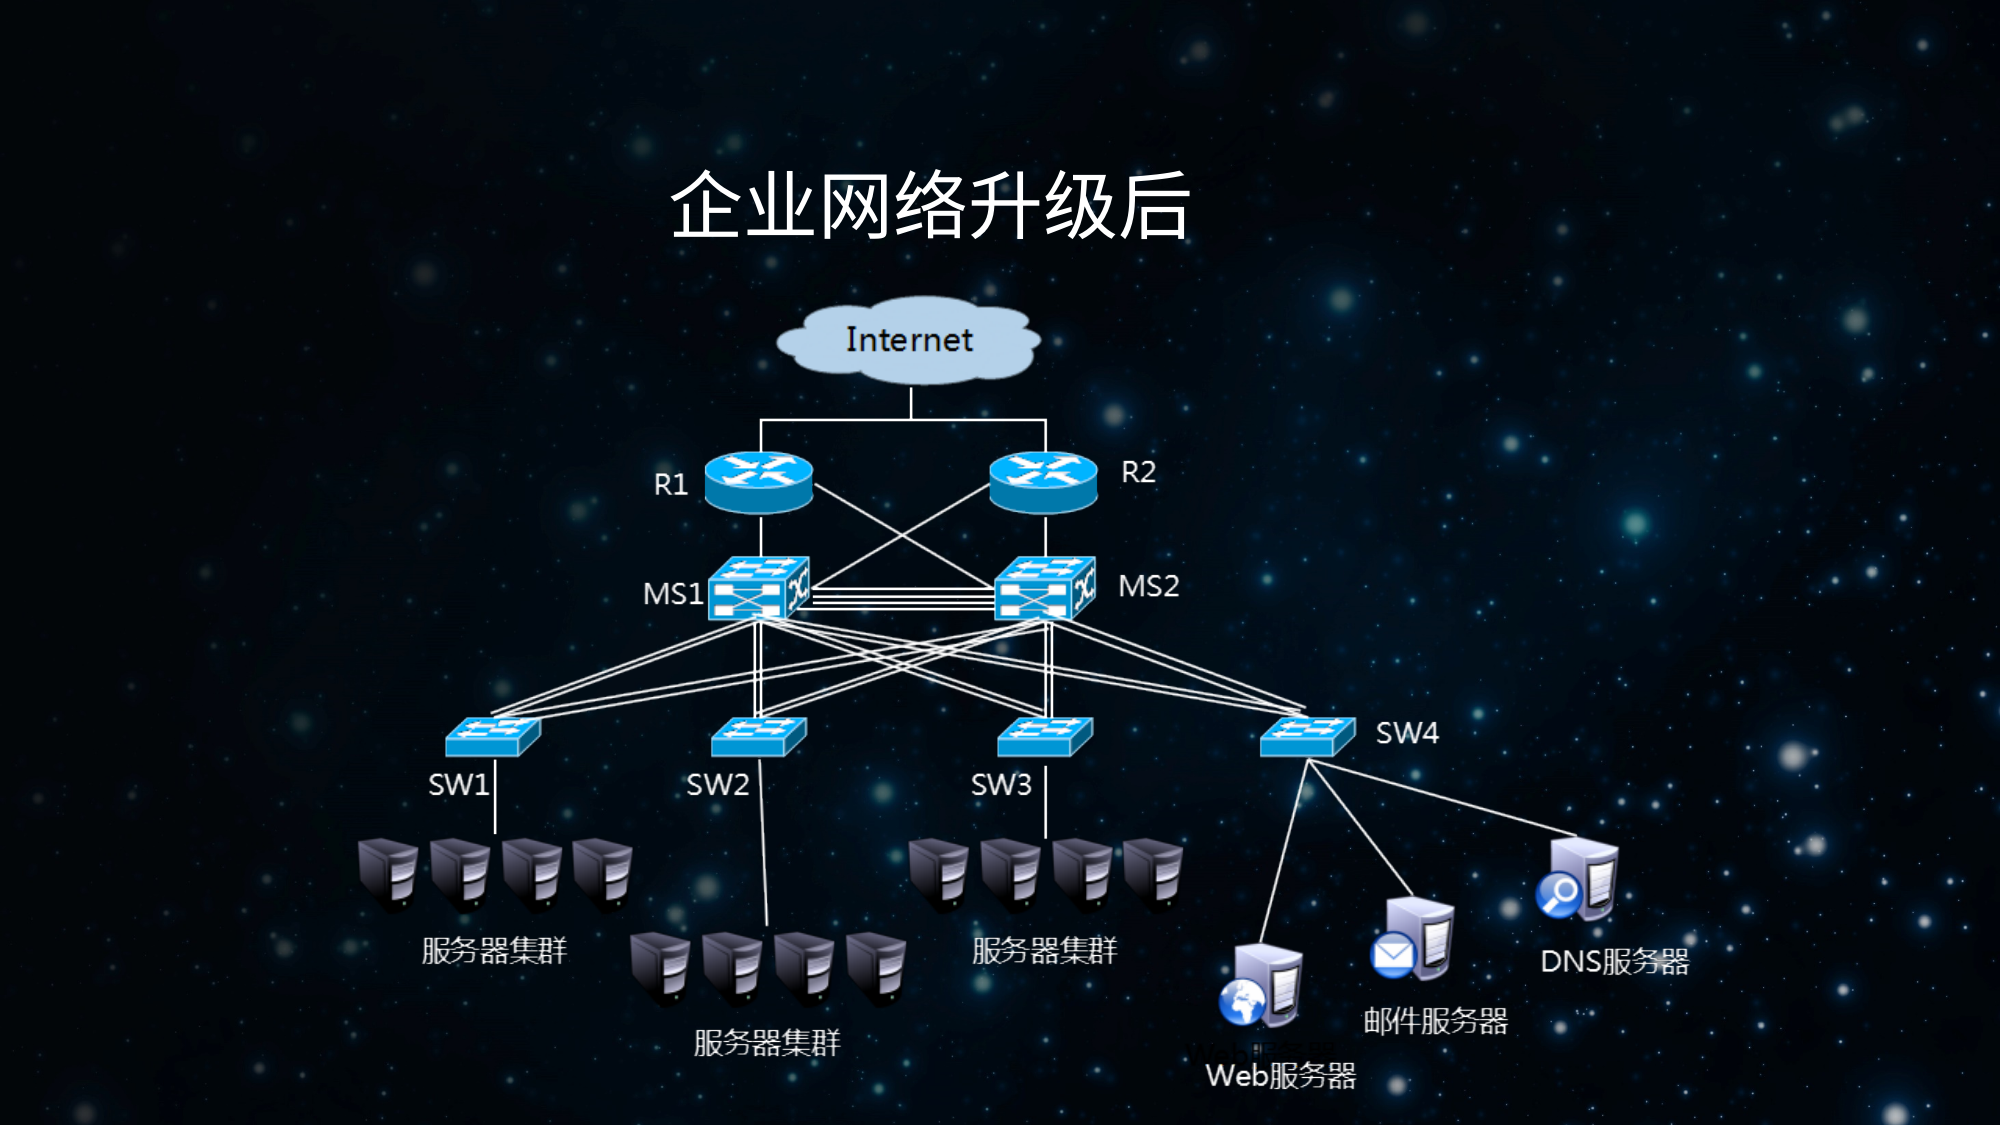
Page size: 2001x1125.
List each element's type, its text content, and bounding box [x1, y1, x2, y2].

list 企业网络升级后 [307, 163, 1556, 245]
picture [0, 0, 2000, 1125]
